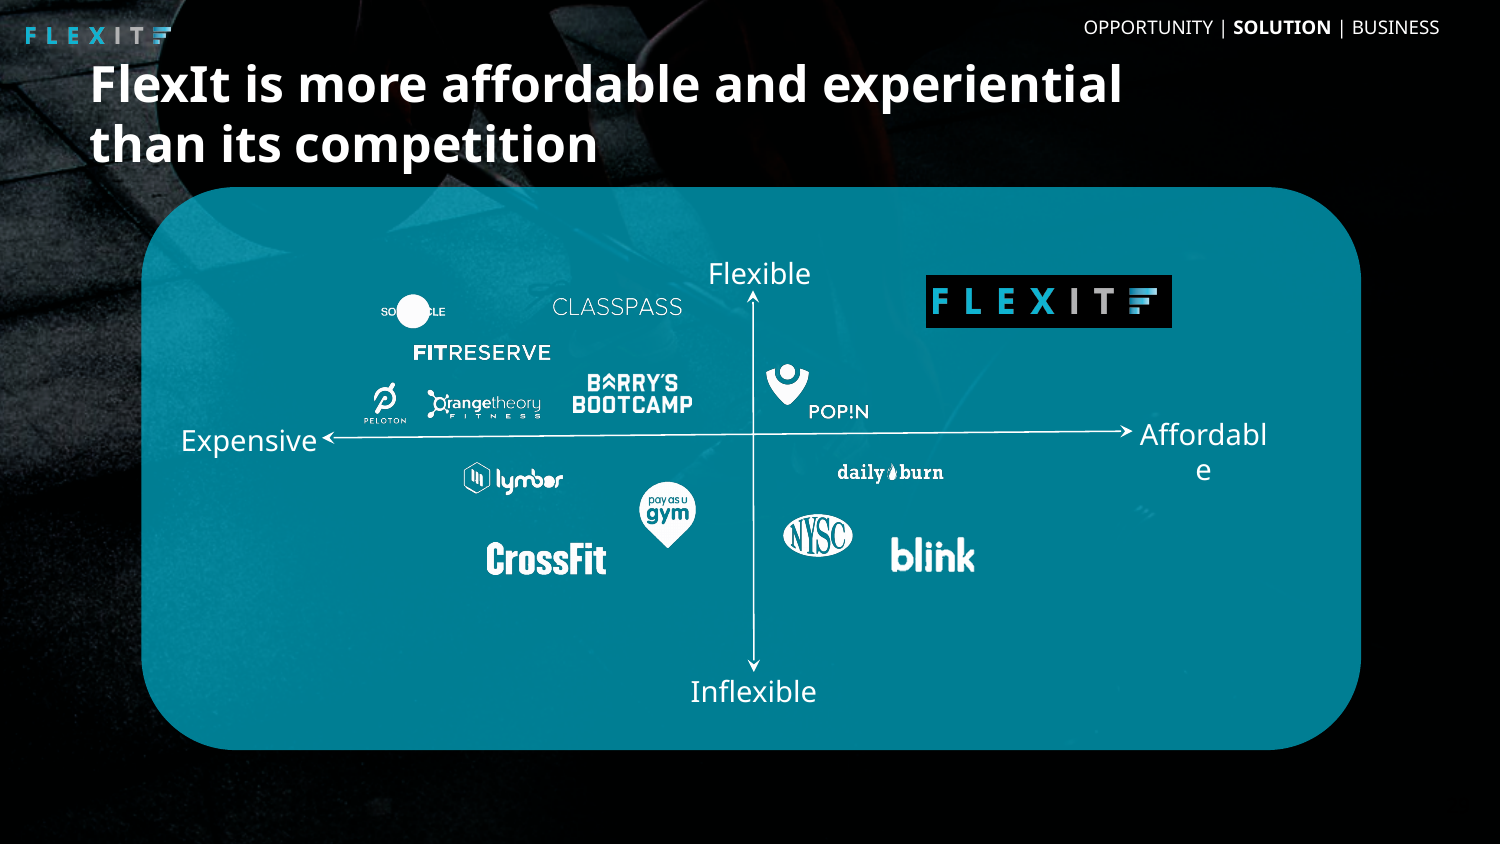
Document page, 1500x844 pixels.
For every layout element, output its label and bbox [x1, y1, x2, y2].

text_box [165, 239, 1288, 698]
picture [0, 0, 1500, 844]
